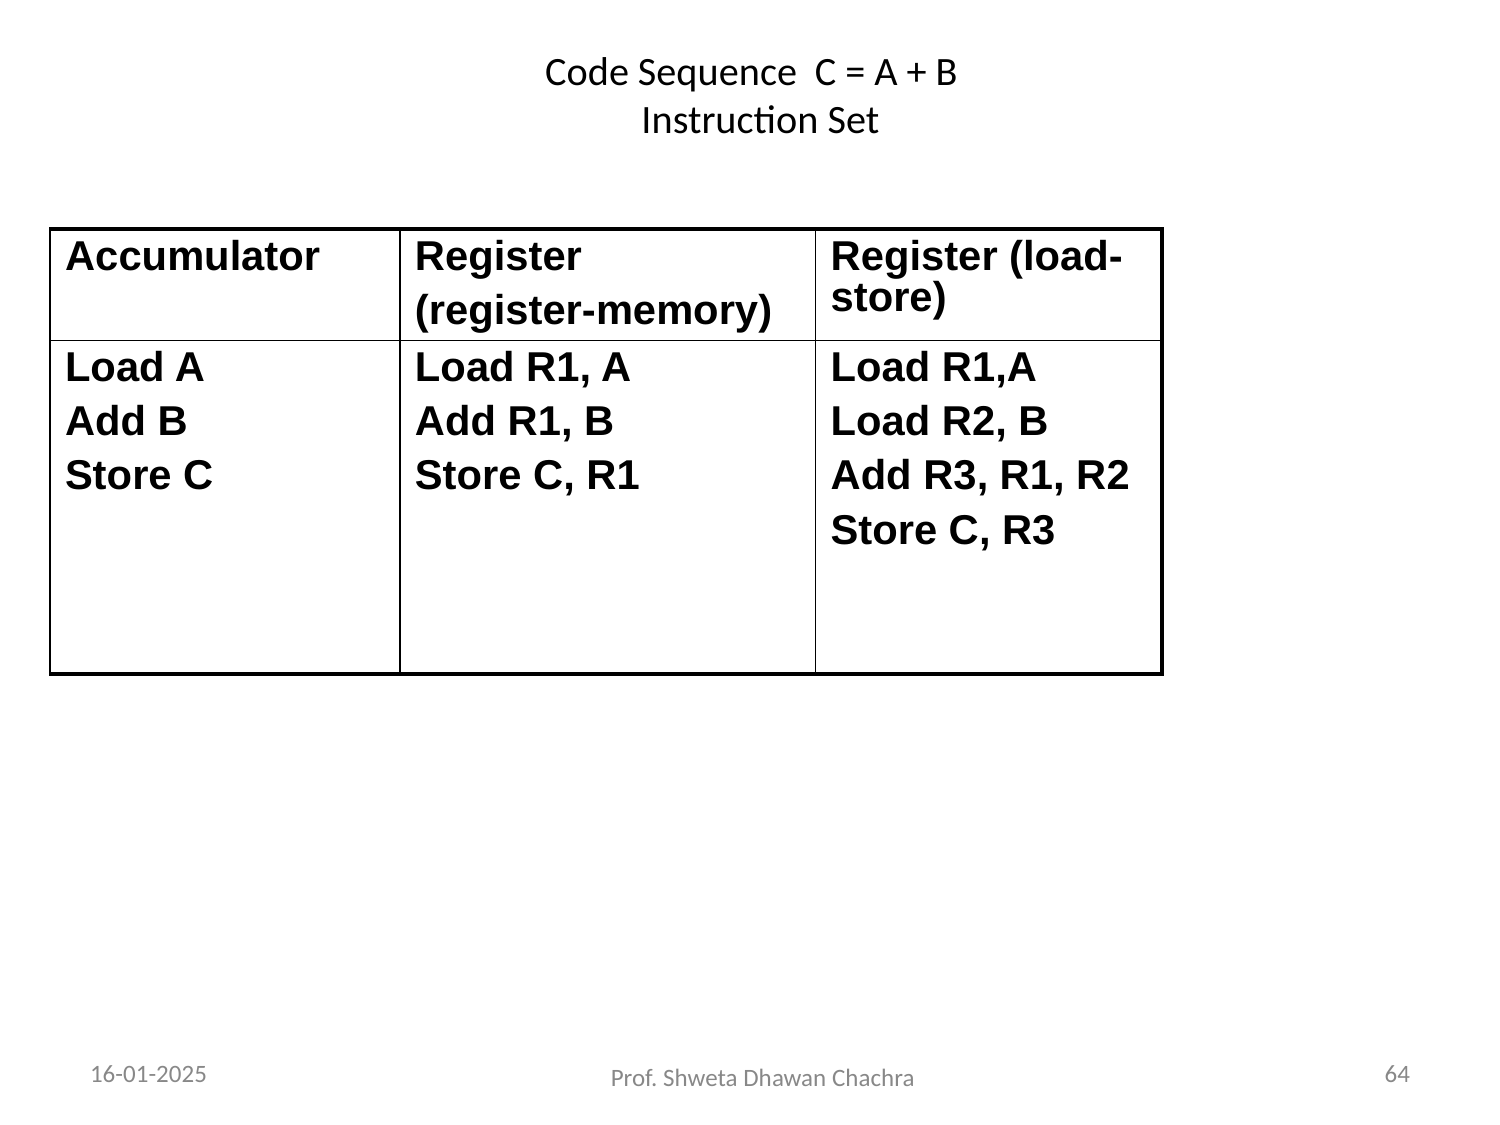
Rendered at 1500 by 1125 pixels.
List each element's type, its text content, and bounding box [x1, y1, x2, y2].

table_header Register (register-memory) [401, 231, 815, 340]
table_cell Load A Add B Store C [51, 341, 399, 672]
table_cell Load R1,A Load R2, B Add R3, R1, R2 Store C, R3 [816, 341, 1160, 672]
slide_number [75, 1042, 425, 1103]
table_header Register (load-store) [816, 231, 1160, 340]
table_cell Load R1, A Add R1, B Store C, R1 [401, 341, 815, 672]
footer Prof. Shweta Dhawan Chachra [525, 1046, 1001, 1107]
title Code Sequence C = A + B Instruction Set [99, 37, 1413, 150]
table_header Accumulator [51, 231, 399, 340]
slide_number ‹#› [1074, 1042, 1425, 1103]
